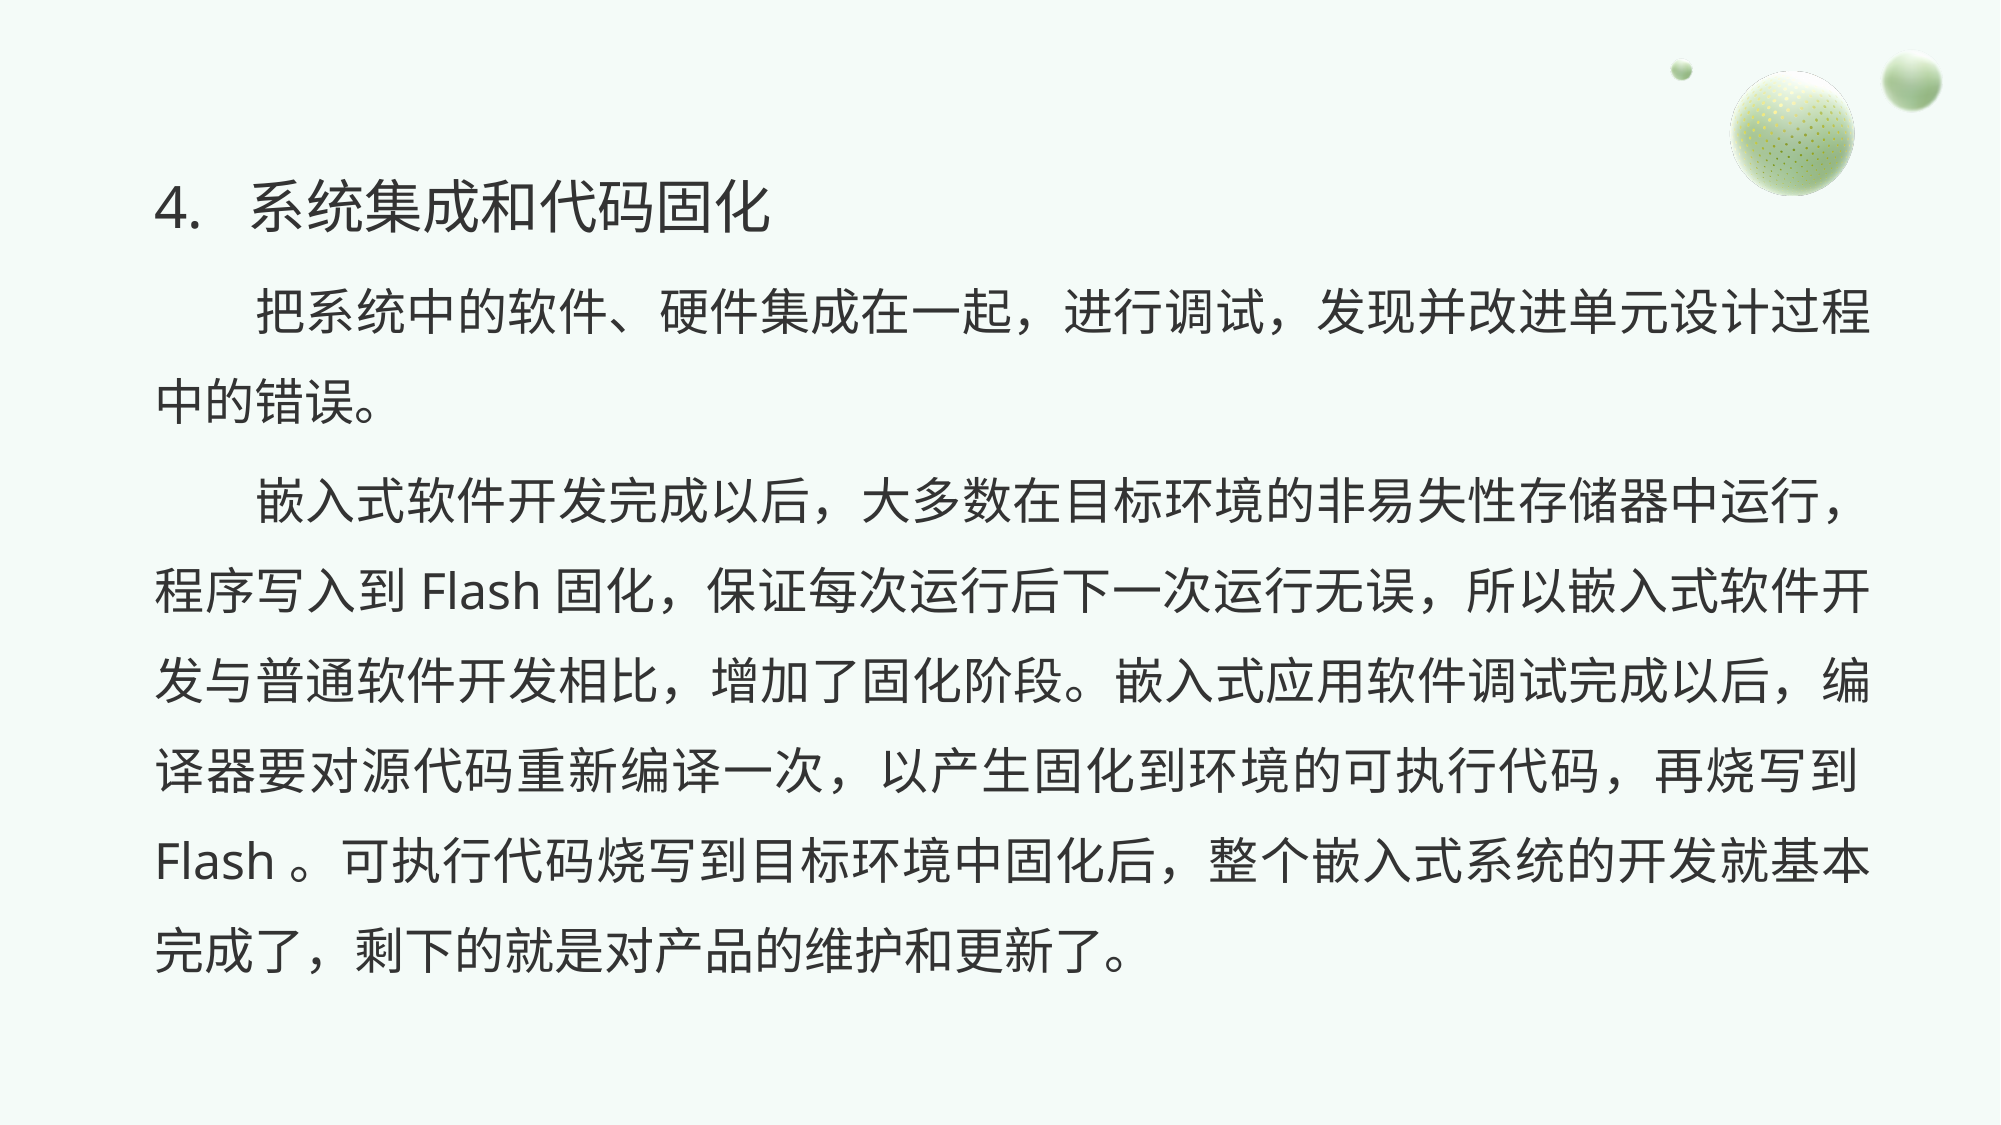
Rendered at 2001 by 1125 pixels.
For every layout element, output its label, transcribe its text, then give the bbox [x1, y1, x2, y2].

picture [1670, 49, 1943, 196]
text_box 4. 系统集成和代码固化 把系统中的软件、硬件集成在一起，进行调试，发现并改进单元设计过程中的错误。 嵌入式软件开发完成以后，大多数在目标环境的非易失性存储器中运行，程序写入到Flash固化，保证每次运行后下一次运行无误，所以嵌入式软件开发与普通软件开发相比，增加了固化阶段。嵌入式应用软件调试完成以后，编译器要对源代码重新编译一次，以产生固化到环境的可执行代码，再烧写到Flash。可执行代码烧写到目标环境中固化后，整个嵌入式系统的开发就基本完成了，剩下的就是对产品的维护和更新了。 [139, 127, 1887, 1109]
